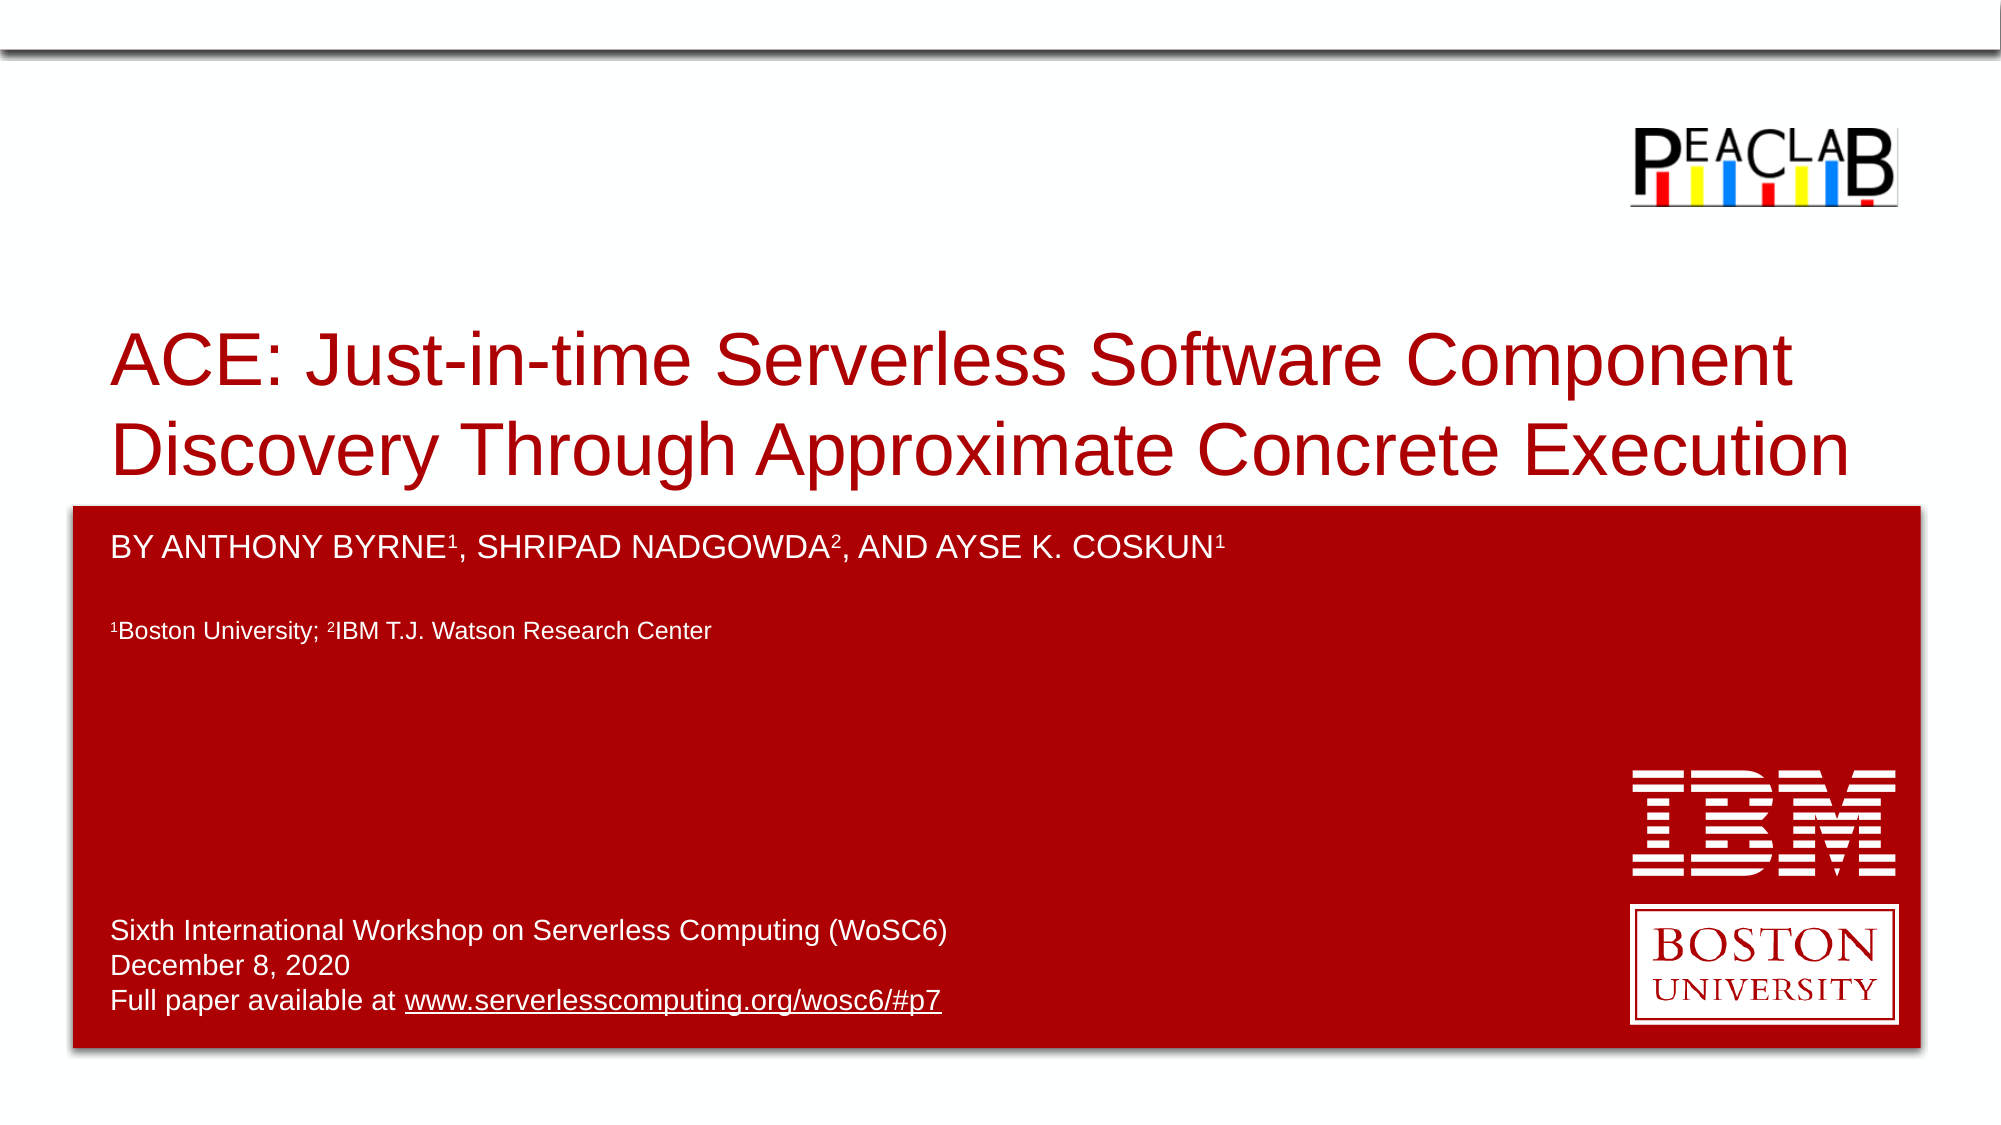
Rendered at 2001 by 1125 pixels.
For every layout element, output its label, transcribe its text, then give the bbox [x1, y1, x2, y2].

picture [1629, 903, 1900, 1025]
picture [1629, 127, 1900, 207]
picture [1629, 768, 1900, 879]
title ACE: Just-in-time Serverless Software Component Discovery Through Approximate Concrete Execution [95, 256, 1899, 499]
text_box Sixth International Workshop on Serverless Computing (WoSC6) December 8, 2020 Full paper available at www.serverlesscomputing.org/wosc6/#p7 [95, 904, 1376, 1024]
text_box 1Boston University; 2IBM T.J. Watson Research Center [95, 615, 1000, 653]
text_box By Anthony Byrne1, Shripad Nadgowda2, and AYSE K. Coskun1 [95, 517, 1896, 615]
